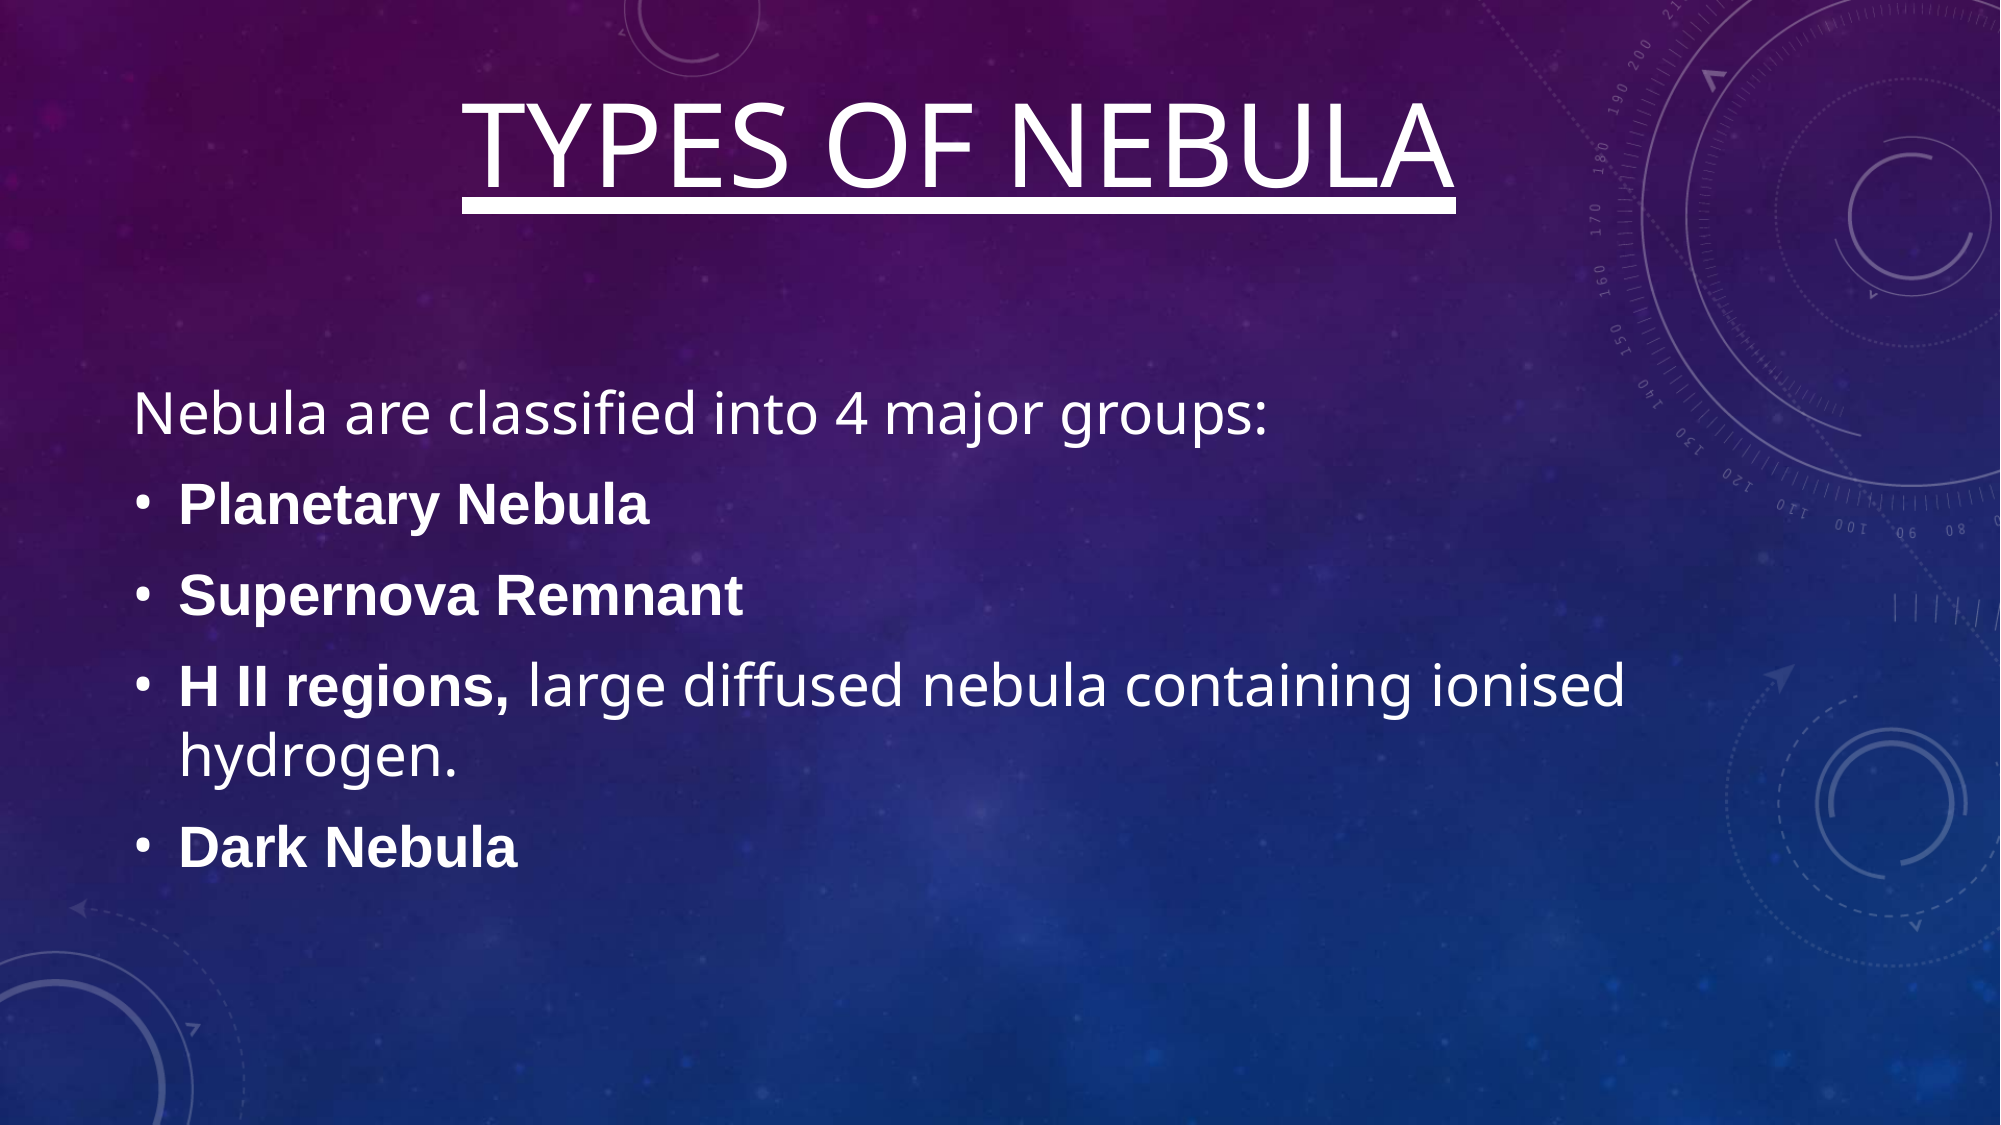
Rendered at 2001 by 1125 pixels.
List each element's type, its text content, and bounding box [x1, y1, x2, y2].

picture [0, 0, 2000, 1125]
text_box Nebula are classified into 4 major groups: Planetary Nebula Supernova Remnant H II regions, large diffused nebula containing ionised hydrogen. Dark Nebula [130, 353, 1834, 879]
title TYPES OF NEBULA [458, 69, 1541, 260]
